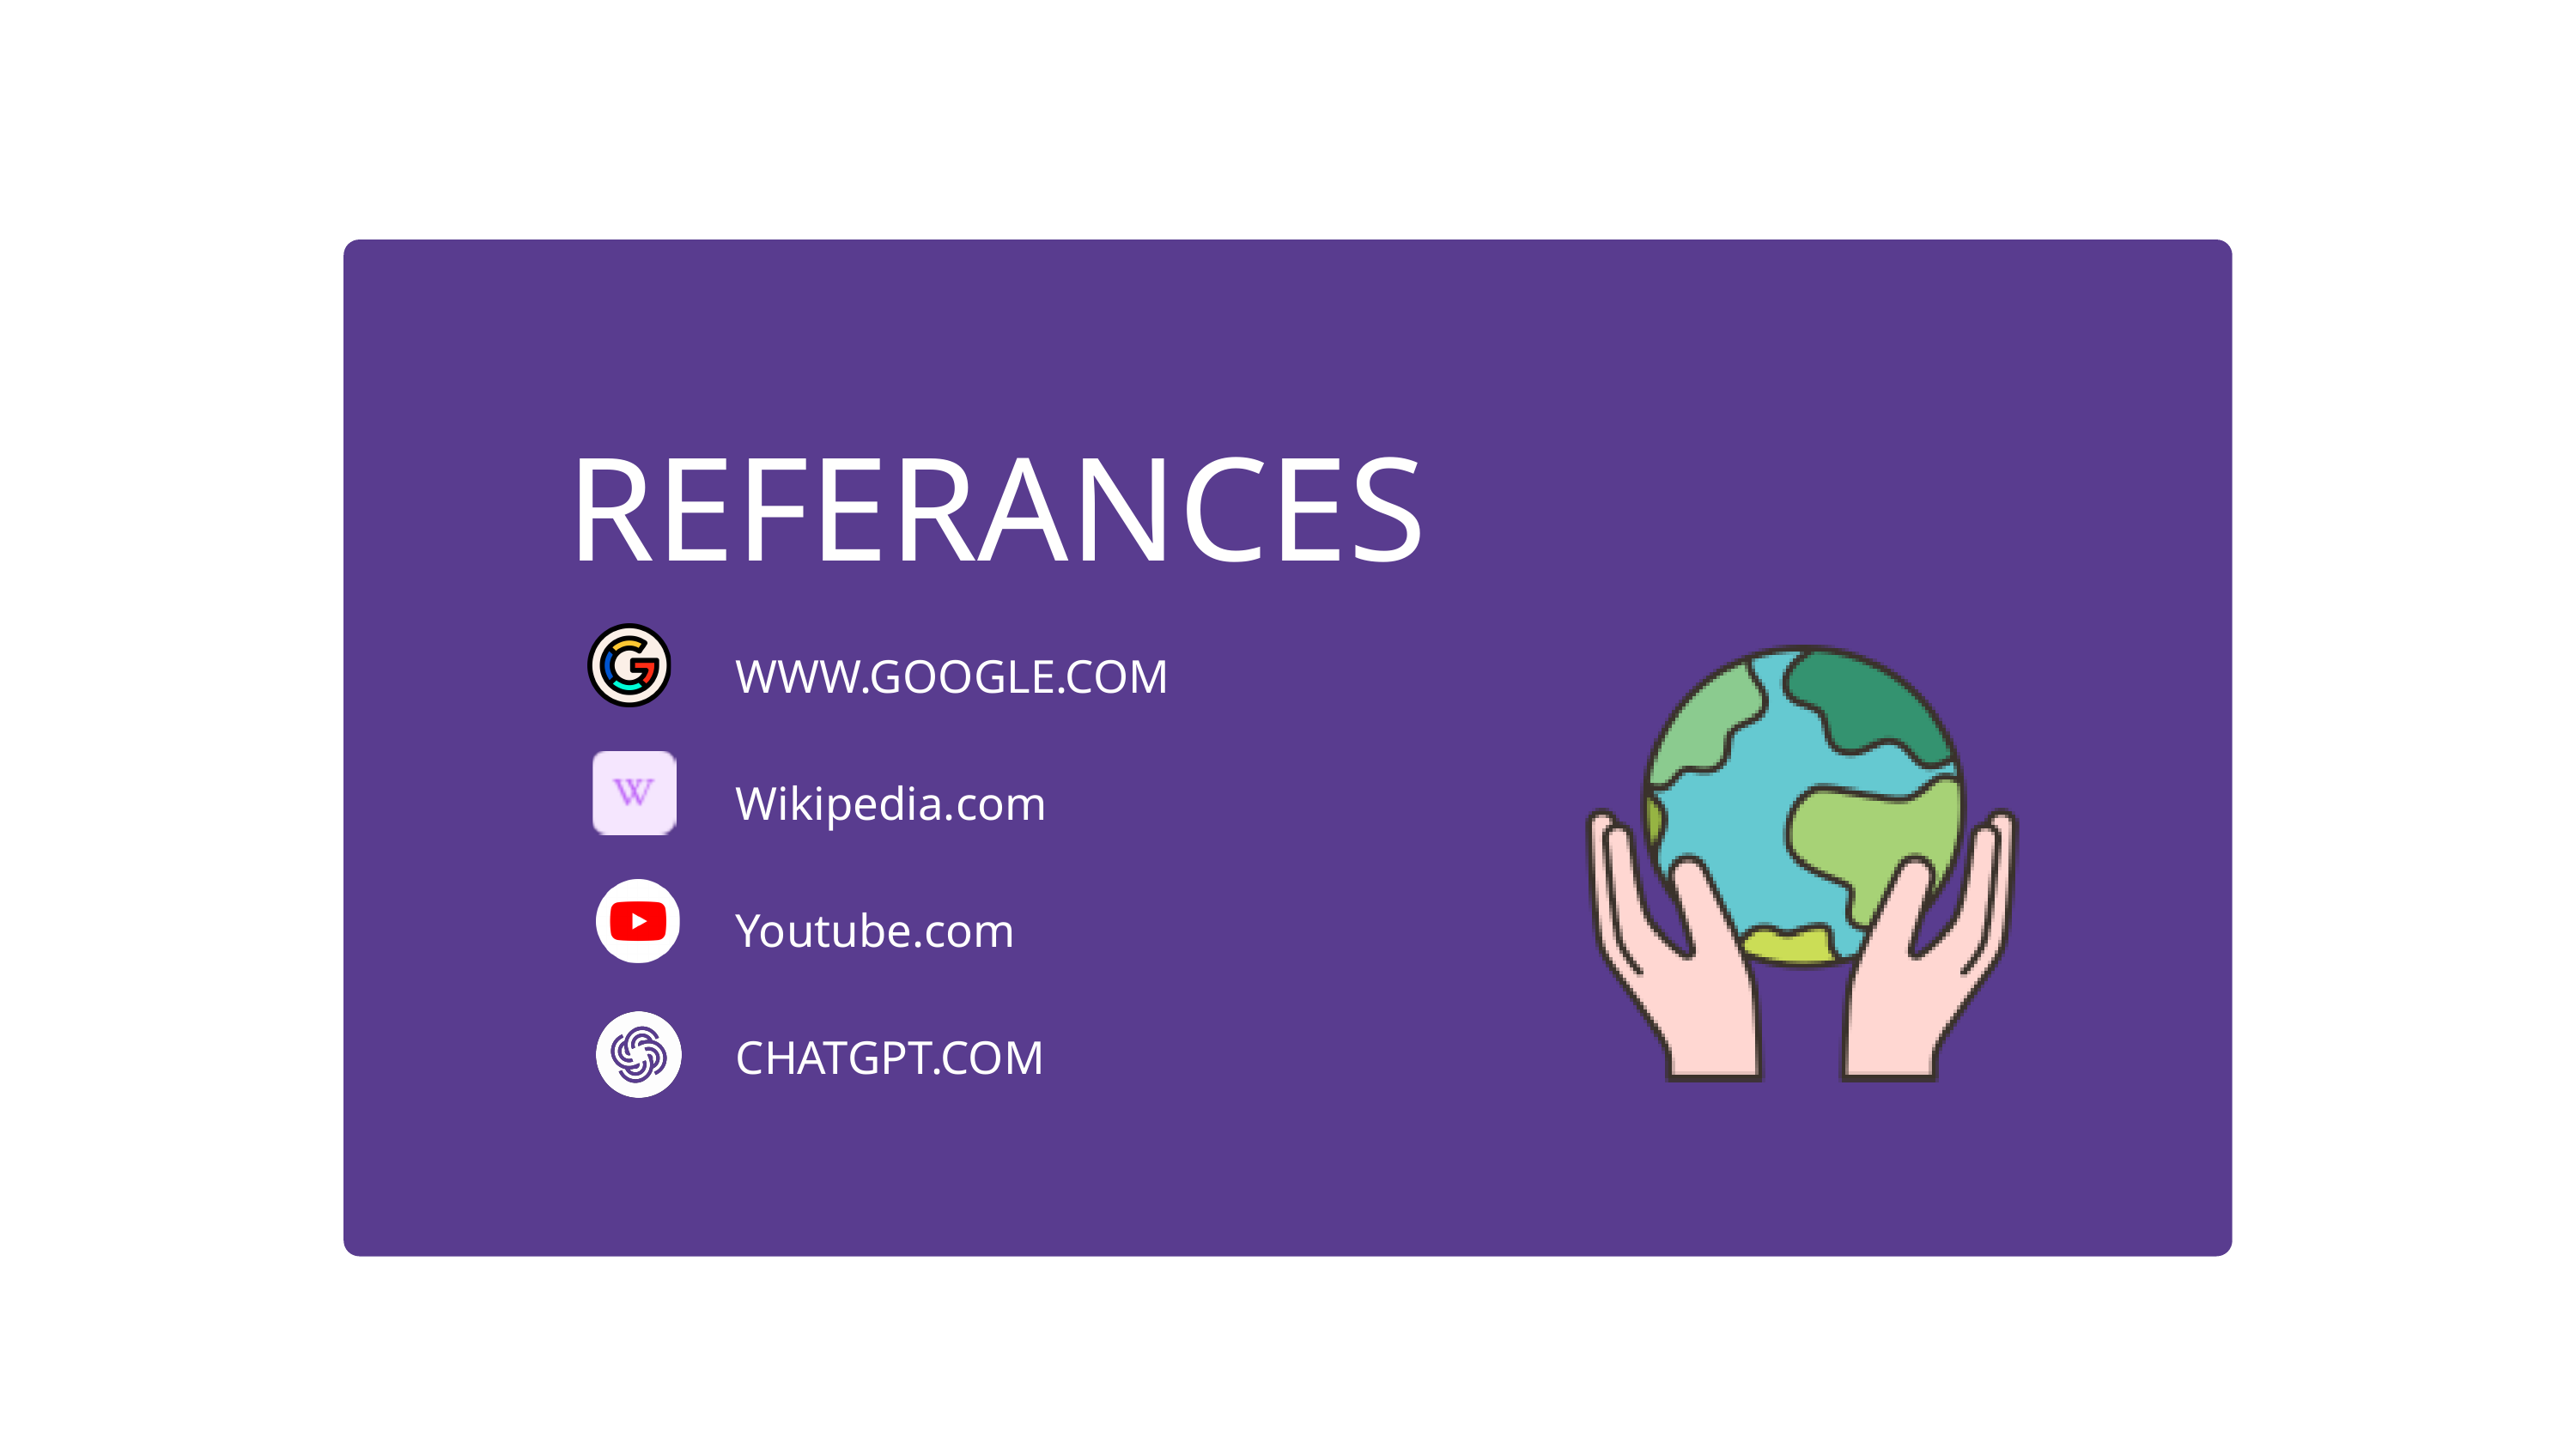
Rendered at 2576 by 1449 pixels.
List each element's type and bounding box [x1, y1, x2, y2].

text_box [343, 239, 2233, 1257]
